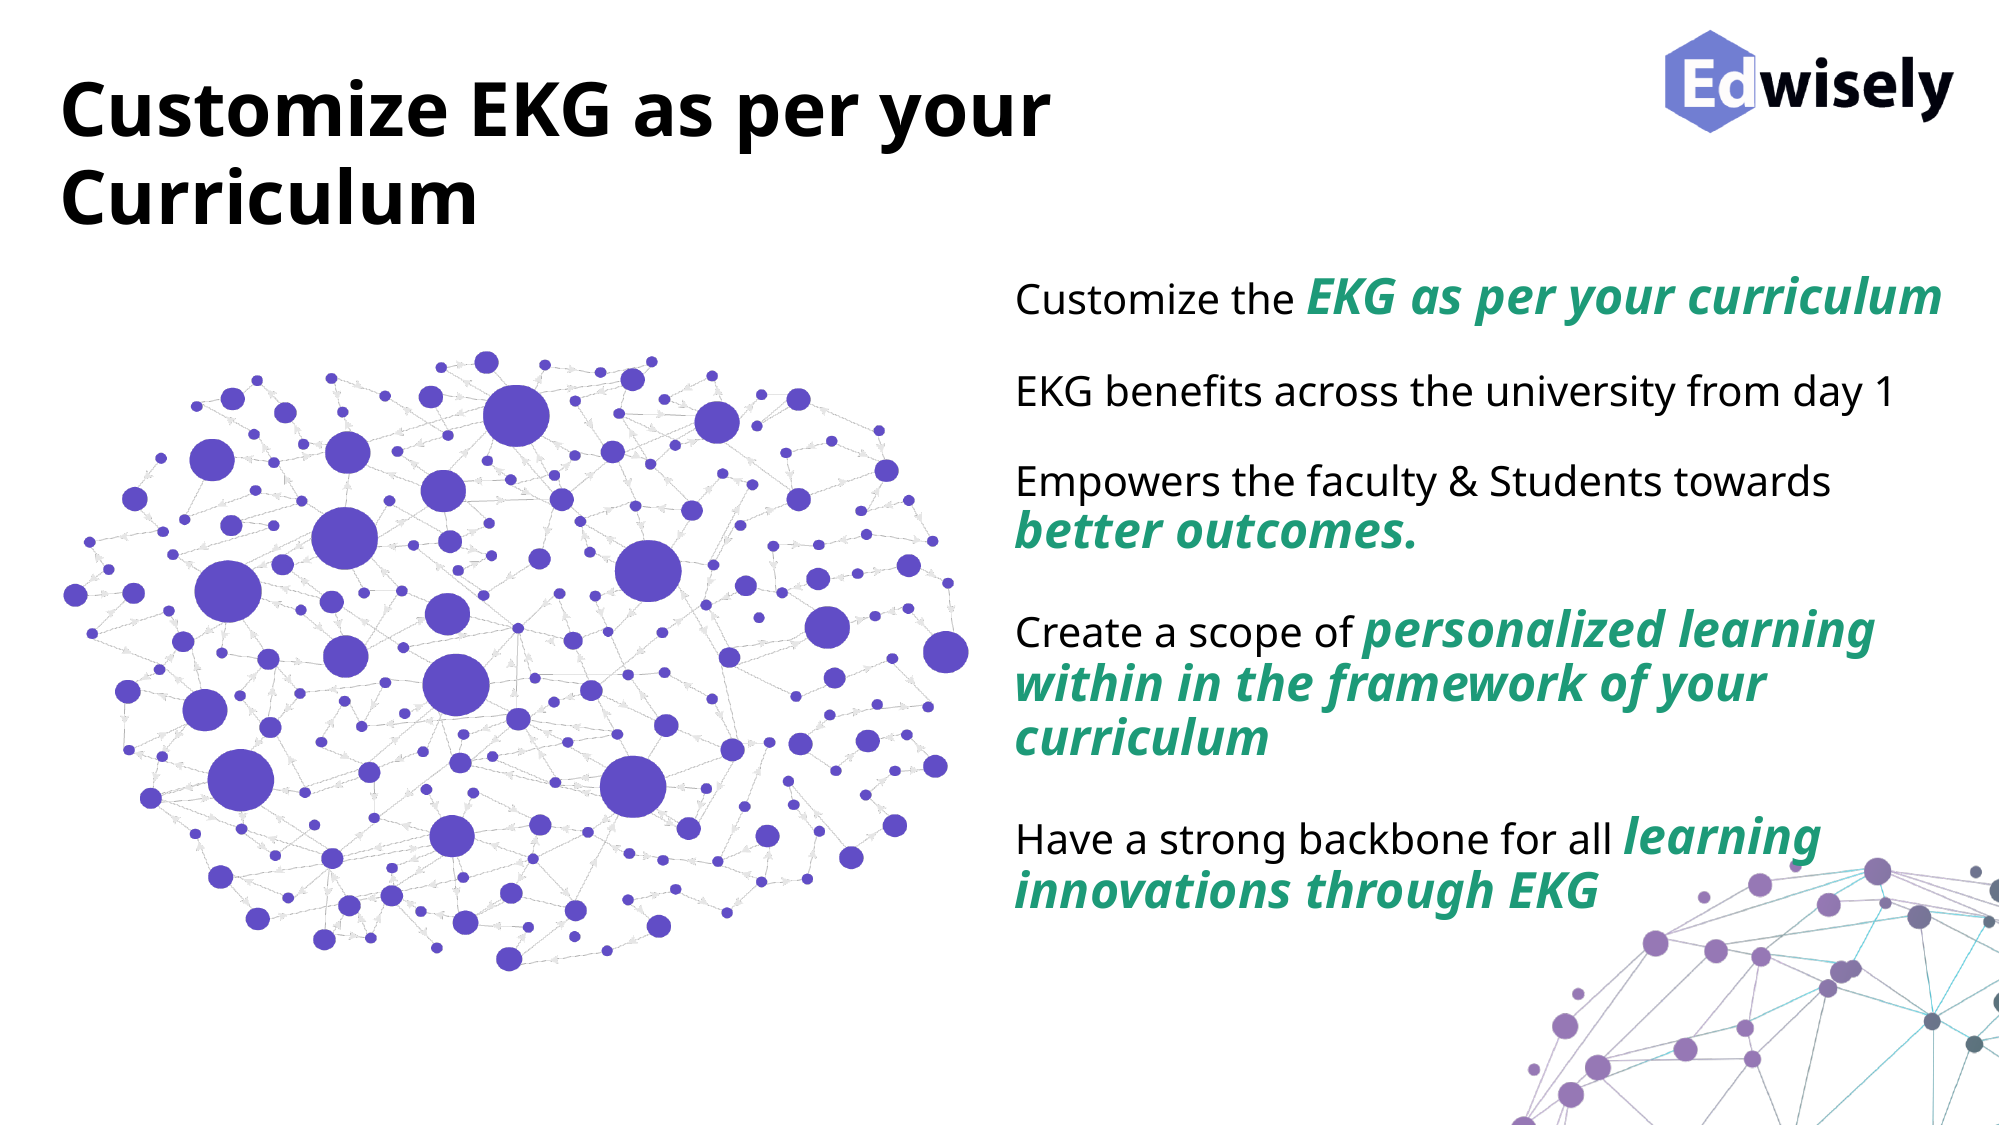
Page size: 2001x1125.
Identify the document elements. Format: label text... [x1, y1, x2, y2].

picture [1488, 857, 1999, 1125]
picture [0, 335, 1146, 1002]
text_box Customize EKG as per your Curriculum [44, 48, 1508, 266]
title Customize the EKG as per your curriculum EKG benefits across the university from day 1 Empowers the faculty & Students towards better outcomes. Create a scope of personalized learning within in the framework of your curriculum Have a strong backbone for all learning innovations through EKG [999, 265, 1999, 1020]
picture [1653, 27, 1967, 138]
